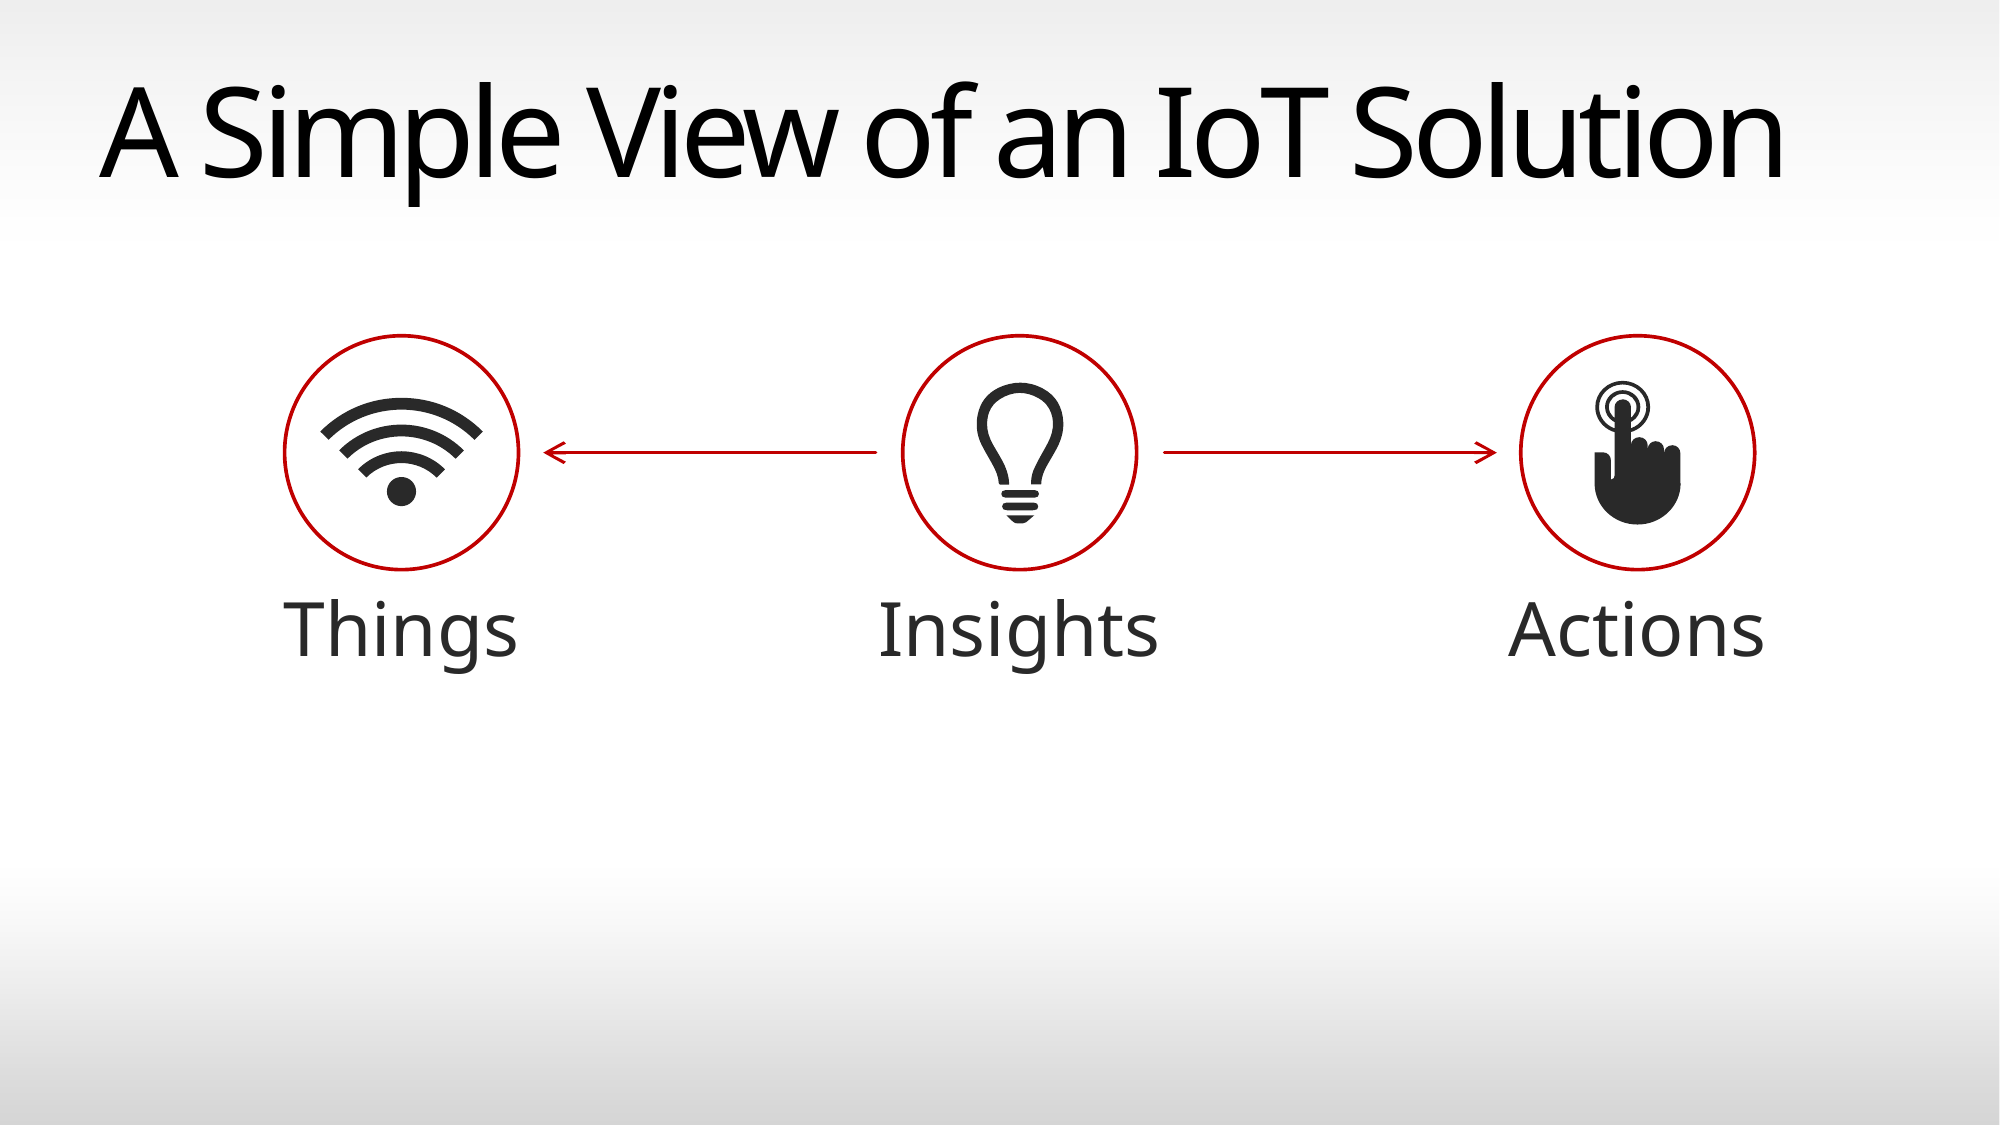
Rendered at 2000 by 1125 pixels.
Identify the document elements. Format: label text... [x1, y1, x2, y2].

text_box [976, 382, 1064, 485]
text_box [1517, 332, 1758, 573]
text_box [1002, 502, 1039, 511]
text_box [281, 332, 522, 573]
text_box [1006, 515, 1035, 524]
text_box [386, 477, 417, 507]
title A Simple View of an IoT Solution [99, 69, 1900, 206]
text_box [358, 451, 445, 478]
text_box Things [283, 581, 520, 672]
text_box Actions [1508, 581, 1767, 672]
text_box [899, 332, 1140, 573]
text_box [320, 397, 483, 440]
text_box [1001, 490, 1039, 498]
picture [0, 0, 2000, 1125]
text_box Insights [878, 581, 1161, 672]
text_box [1594, 380, 1681, 525]
text_box [339, 424, 464, 459]
